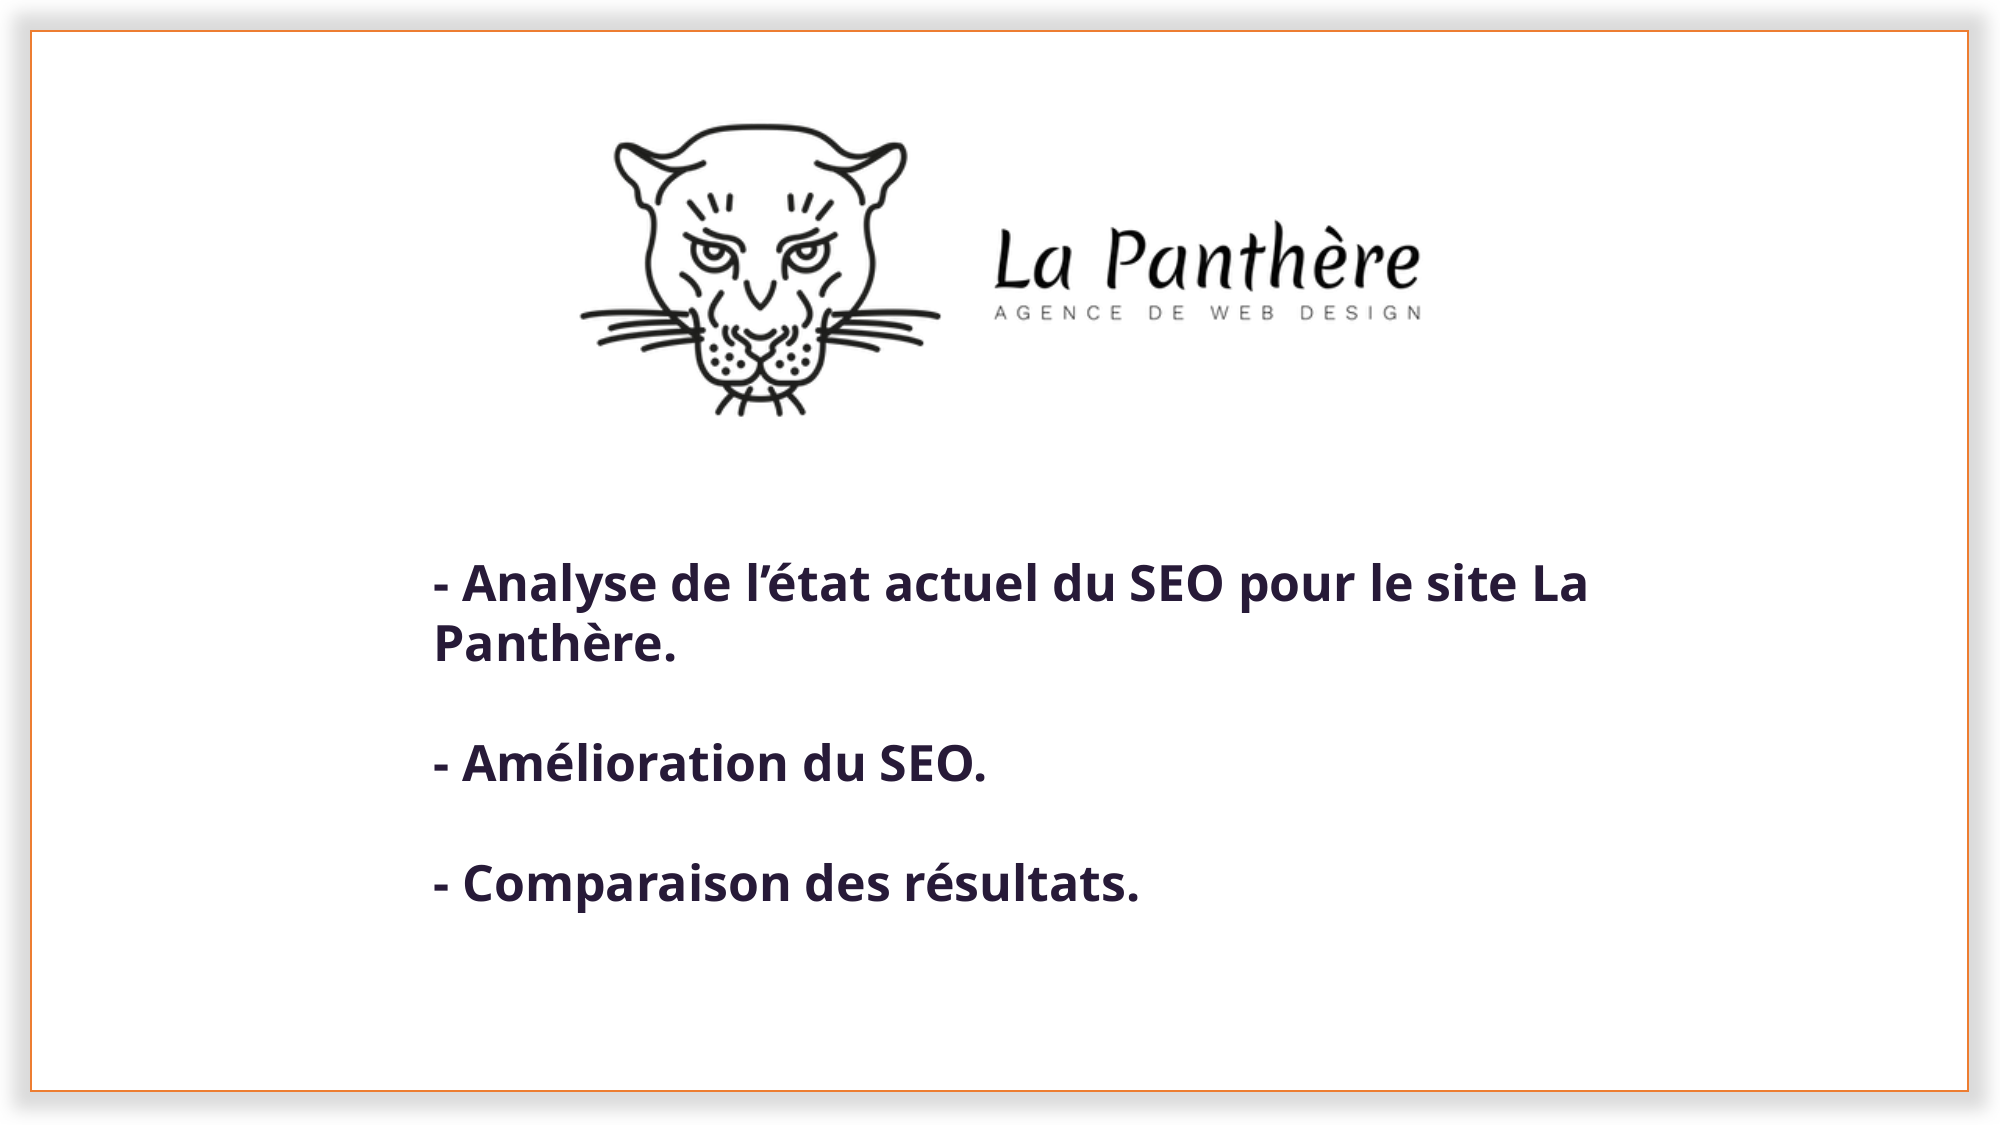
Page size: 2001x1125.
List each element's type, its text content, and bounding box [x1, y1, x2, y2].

text_box - Analyse de l’état actuel du SEO pour le site La Panthère. - Amélioration du SEO. - Comparaison des résultats. [418, 544, 1654, 920]
text_box [30, 30, 1969, 1092]
picture [374, 13, 1625, 528]
